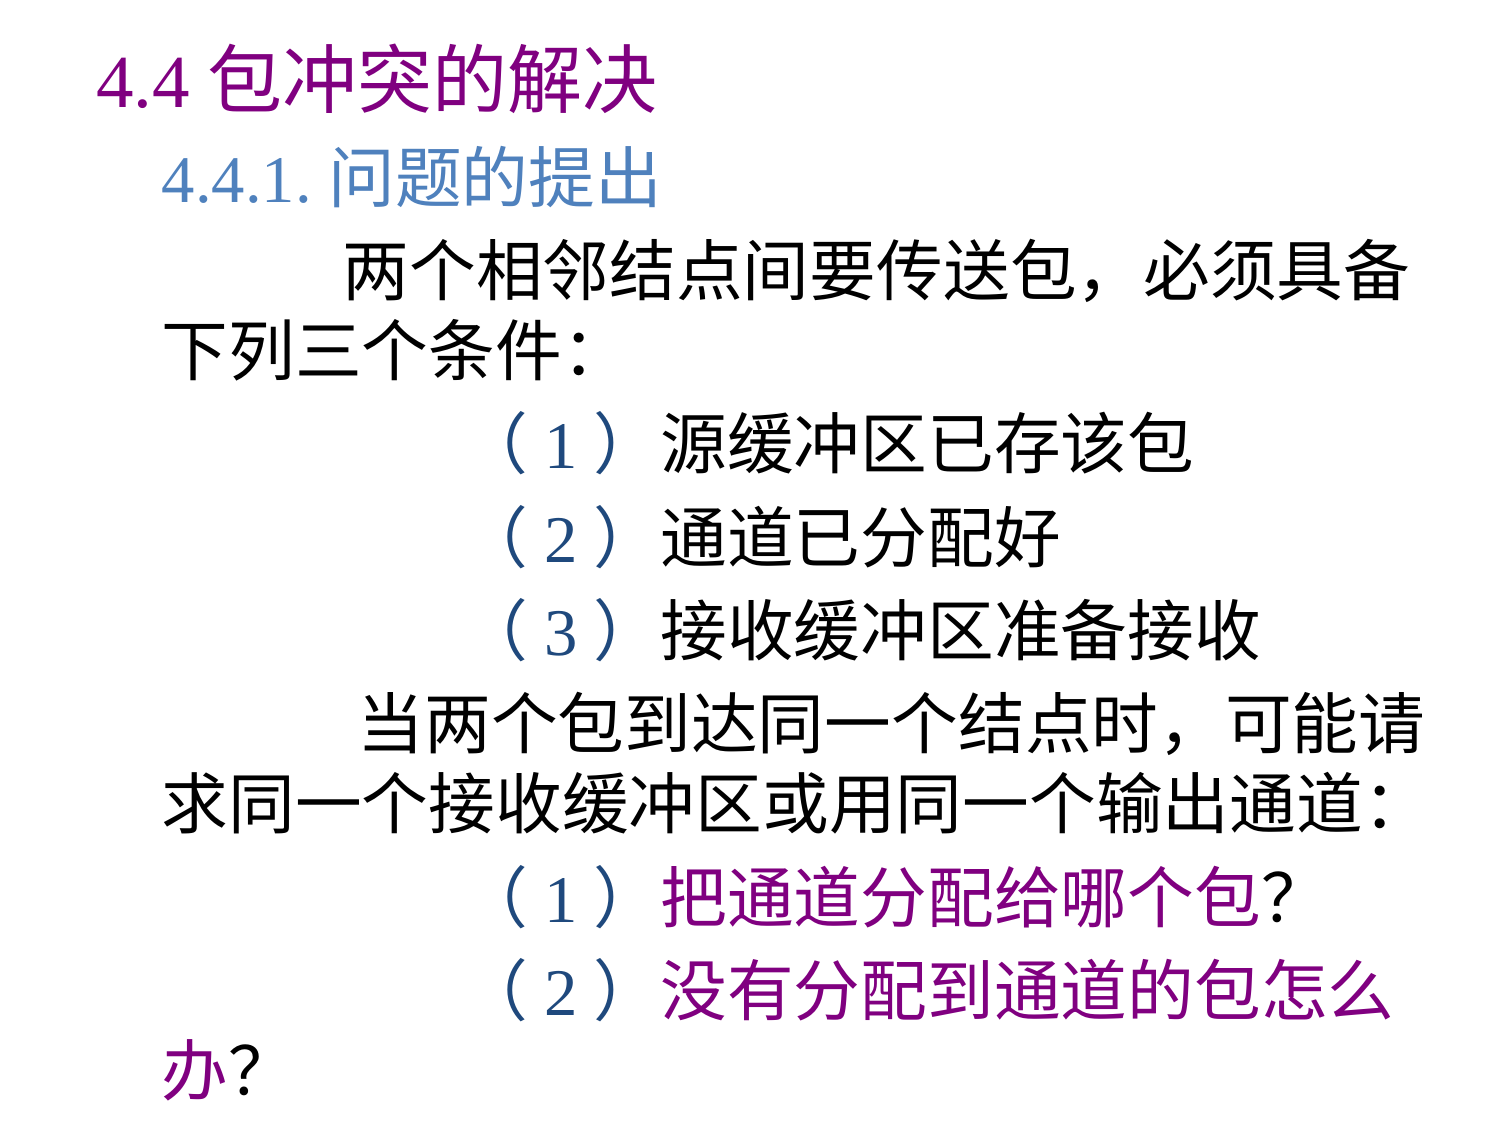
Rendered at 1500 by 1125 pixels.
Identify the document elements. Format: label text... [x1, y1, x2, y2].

text_box 4.4包冲突的解决 4.4.1.问题的提出 两个相邻结点间要传送包，必须具备下列三个条件： （1）源缓冲区已存该包 （2）通道已分配好 （3）接收缓冲区准备接收 当两个包到达同一个结点时，可能请求同一个接收缓冲区或用同一个输出通道： （1）把通道分配给哪个包？ （2）没有分配到通道的包怎么办？ [24, 24, 1463, 1100]
